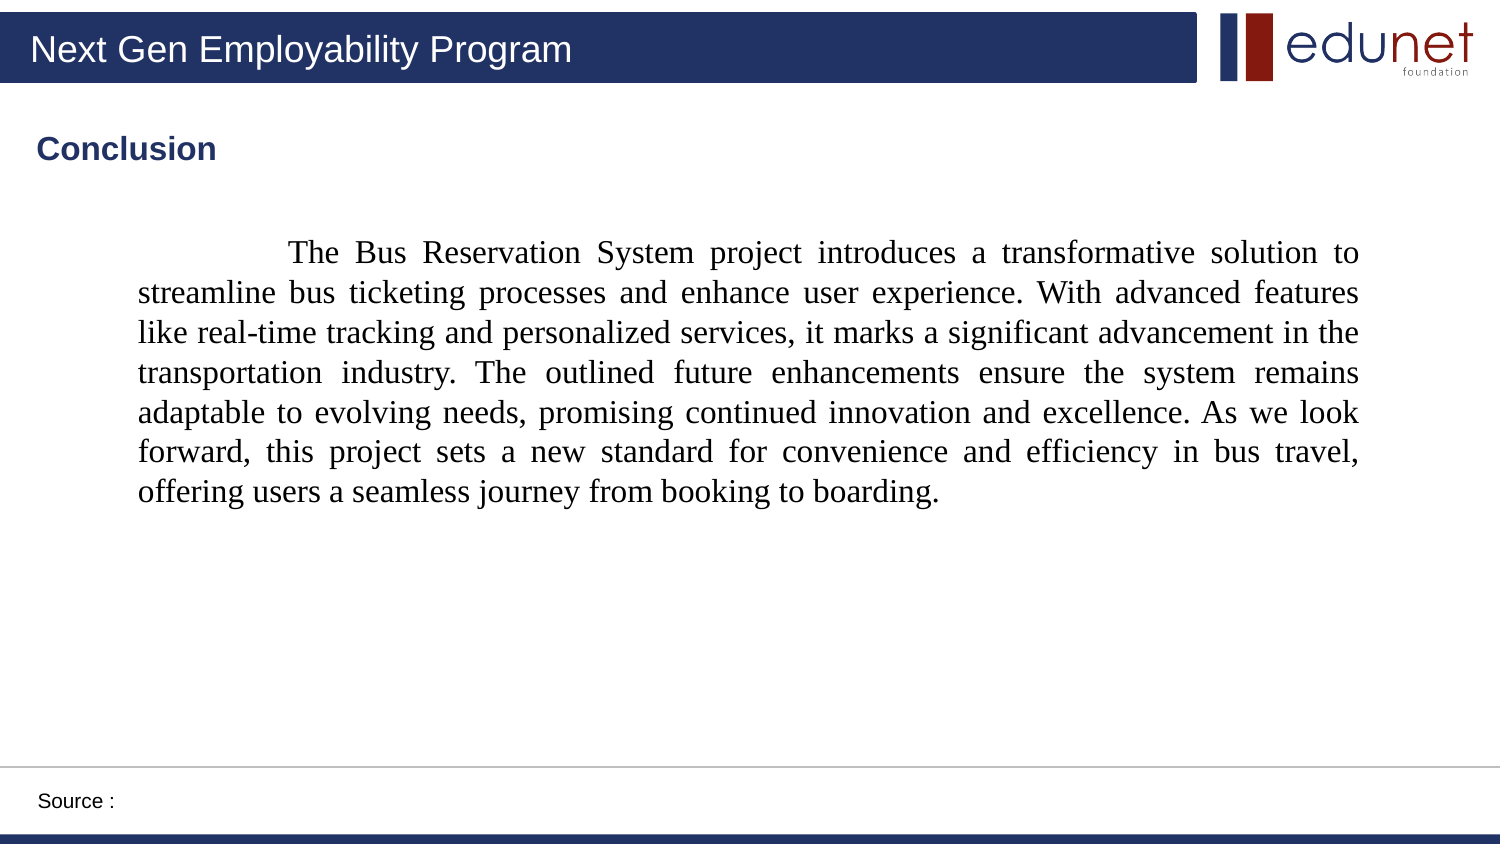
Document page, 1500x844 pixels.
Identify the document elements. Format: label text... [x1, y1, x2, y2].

text_box [0, 0, 803, 57]
title Conclusion [21, 111, 504, 165]
picture [1279, 14, 1482, 83]
text_box Source : [22, 776, 139, 826]
text_box The Bus Reservation System project introduces a transformative solution to streamline bus ticketing processes and enhance user experience. With advanced features like real-time tracking and personalized services, it marks a significant advancement in the transportation industry. The outlined future enhancements ensure the system remains adaptable to evolving needs, promising continued innovation and excellence. As we look forward, this project sets a new standard for convenience and efficiency in bus travel, offering users a seamless journey from booking to boarding. [123, 222, 1377, 562]
